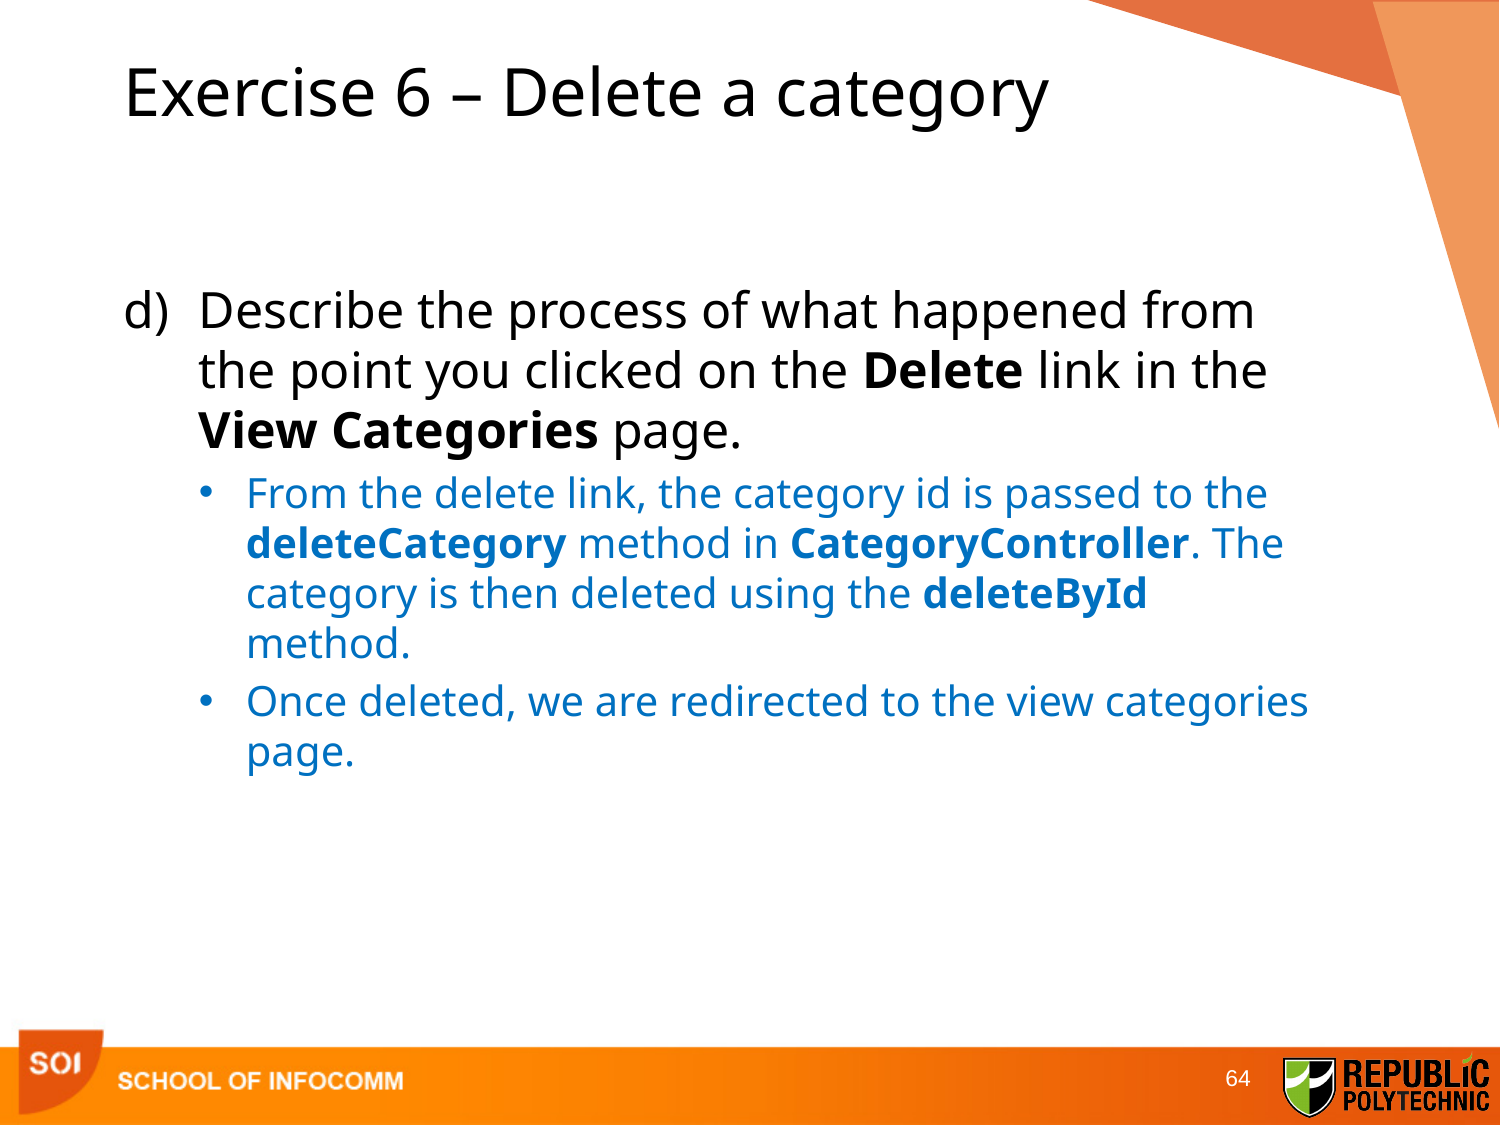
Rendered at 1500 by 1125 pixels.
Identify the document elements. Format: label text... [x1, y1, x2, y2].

picture [0, 0, 1500, 1125]
list Describe the process of what happened from the point you clicked on the Delete link in the View Categories page. From the delete link, the category id is passed to the deleteCategory method in CategoryController. The category is then deleted using the deleteById method. Once deleted, we are redirected to the view categories page. [109, 270, 1336, 888]
title Exercise 6 – Delete a category [109, 42, 1173, 164]
slide_number 64 [1210, 1056, 1500, 1117]
